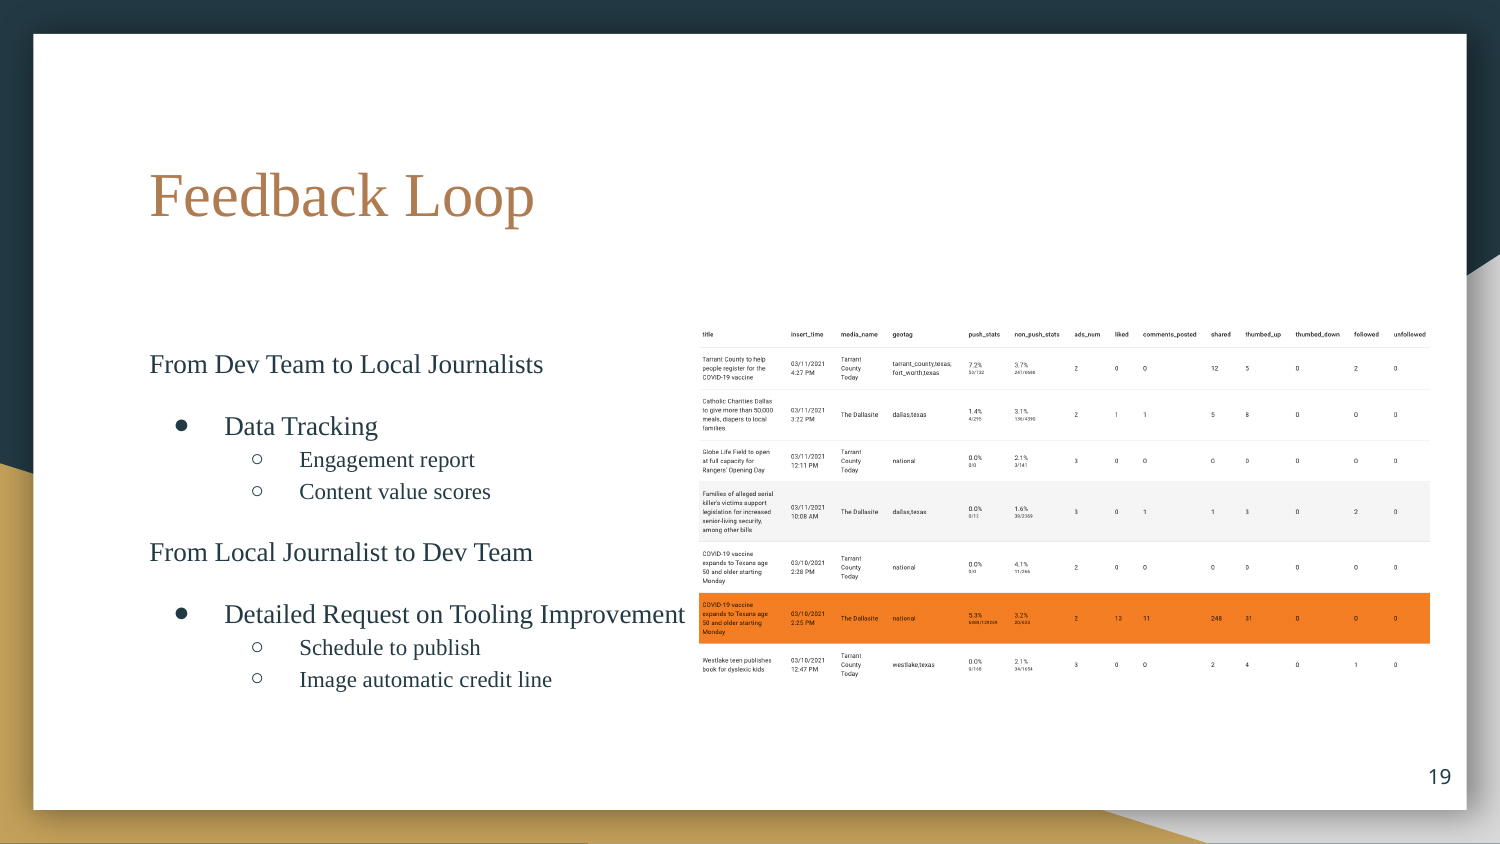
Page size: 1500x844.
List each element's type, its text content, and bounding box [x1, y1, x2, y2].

title Feedback Loop [134, 138, 1366, 296]
slide_number ‹#› [1376, 745, 1467, 810]
list From Dev Team to Local Journalists Data Tracking Engagement report Content value scores From Local Journalist to Dev Team Detailed Request on Tooling Improvement Schedule to publish Image automatic credit line [134, 326, 1366, 729]
picture [699, 326, 1430, 682]
